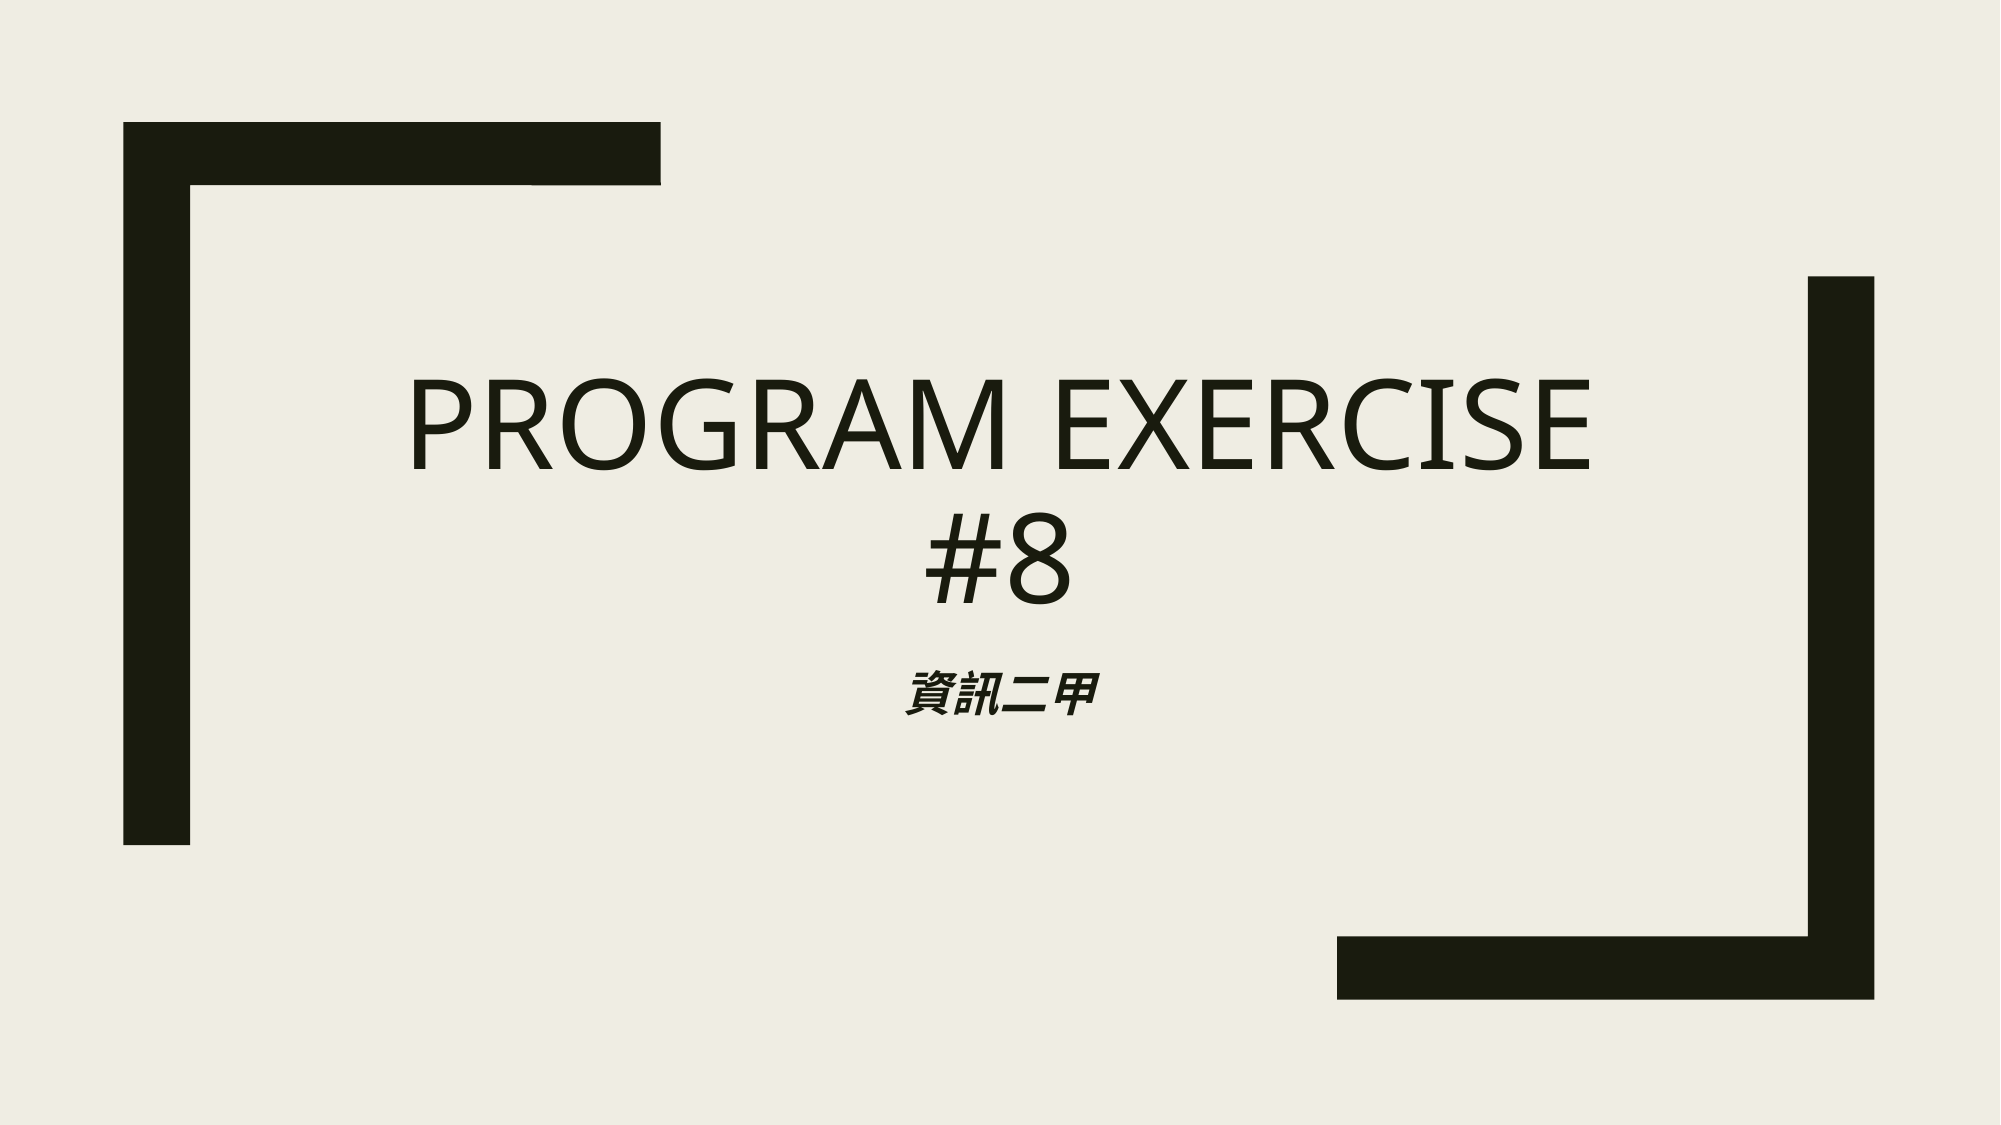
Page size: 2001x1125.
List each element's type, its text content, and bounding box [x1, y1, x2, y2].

title Program Exercise #8 [314, 293, 1686, 638]
subtitle 資訊二甲 [439, 649, 1561, 828]
